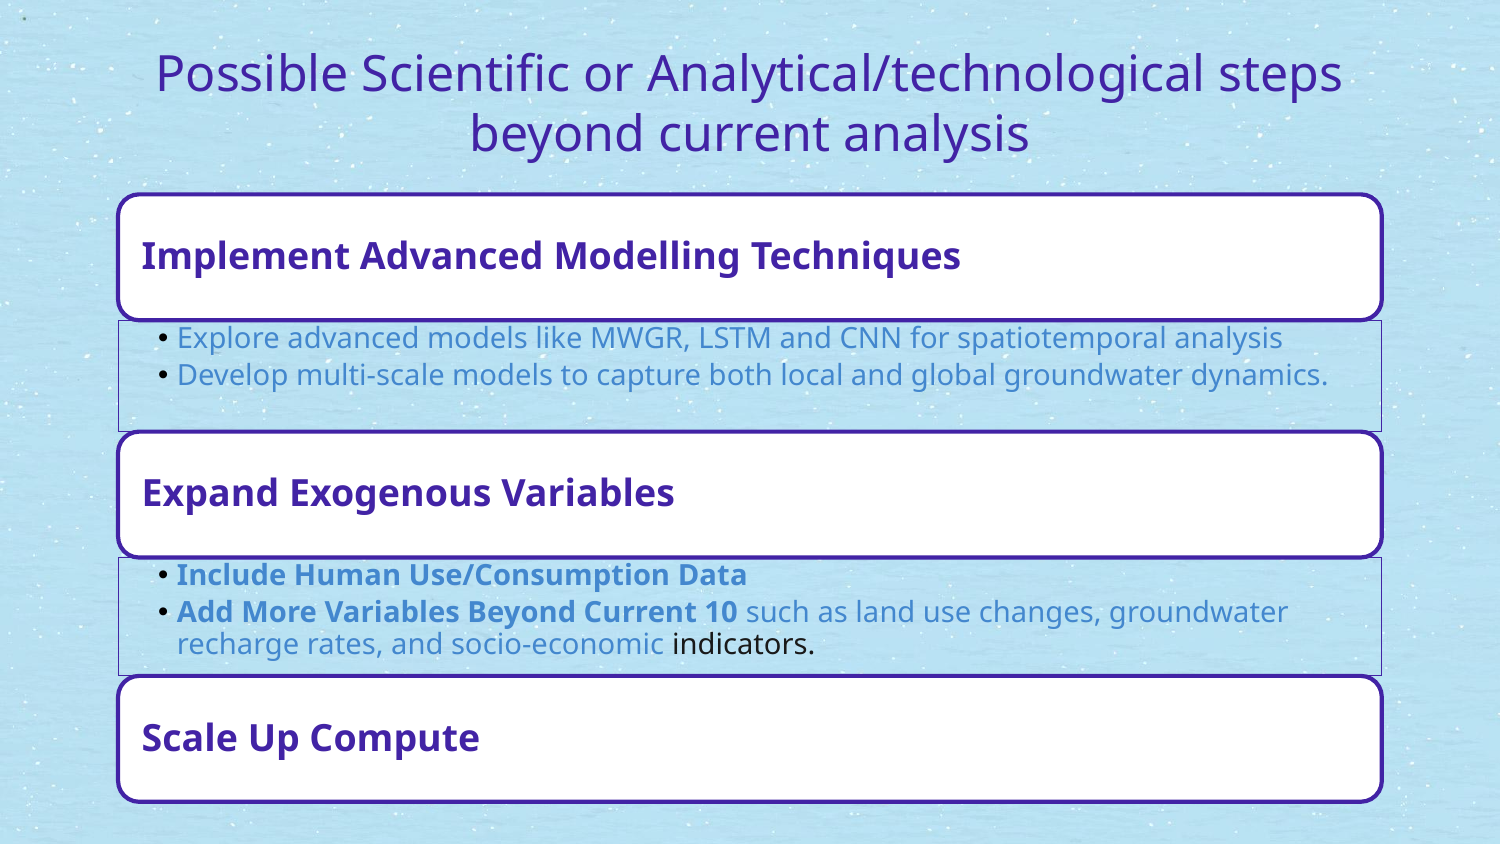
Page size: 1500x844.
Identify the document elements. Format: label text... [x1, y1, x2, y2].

picture [0, 0, 1500, 844]
title Possible Scientific or Analytical/technological steps beyond current analysis [118, 36, 1382, 167]
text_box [117, 188, 1383, 808]
